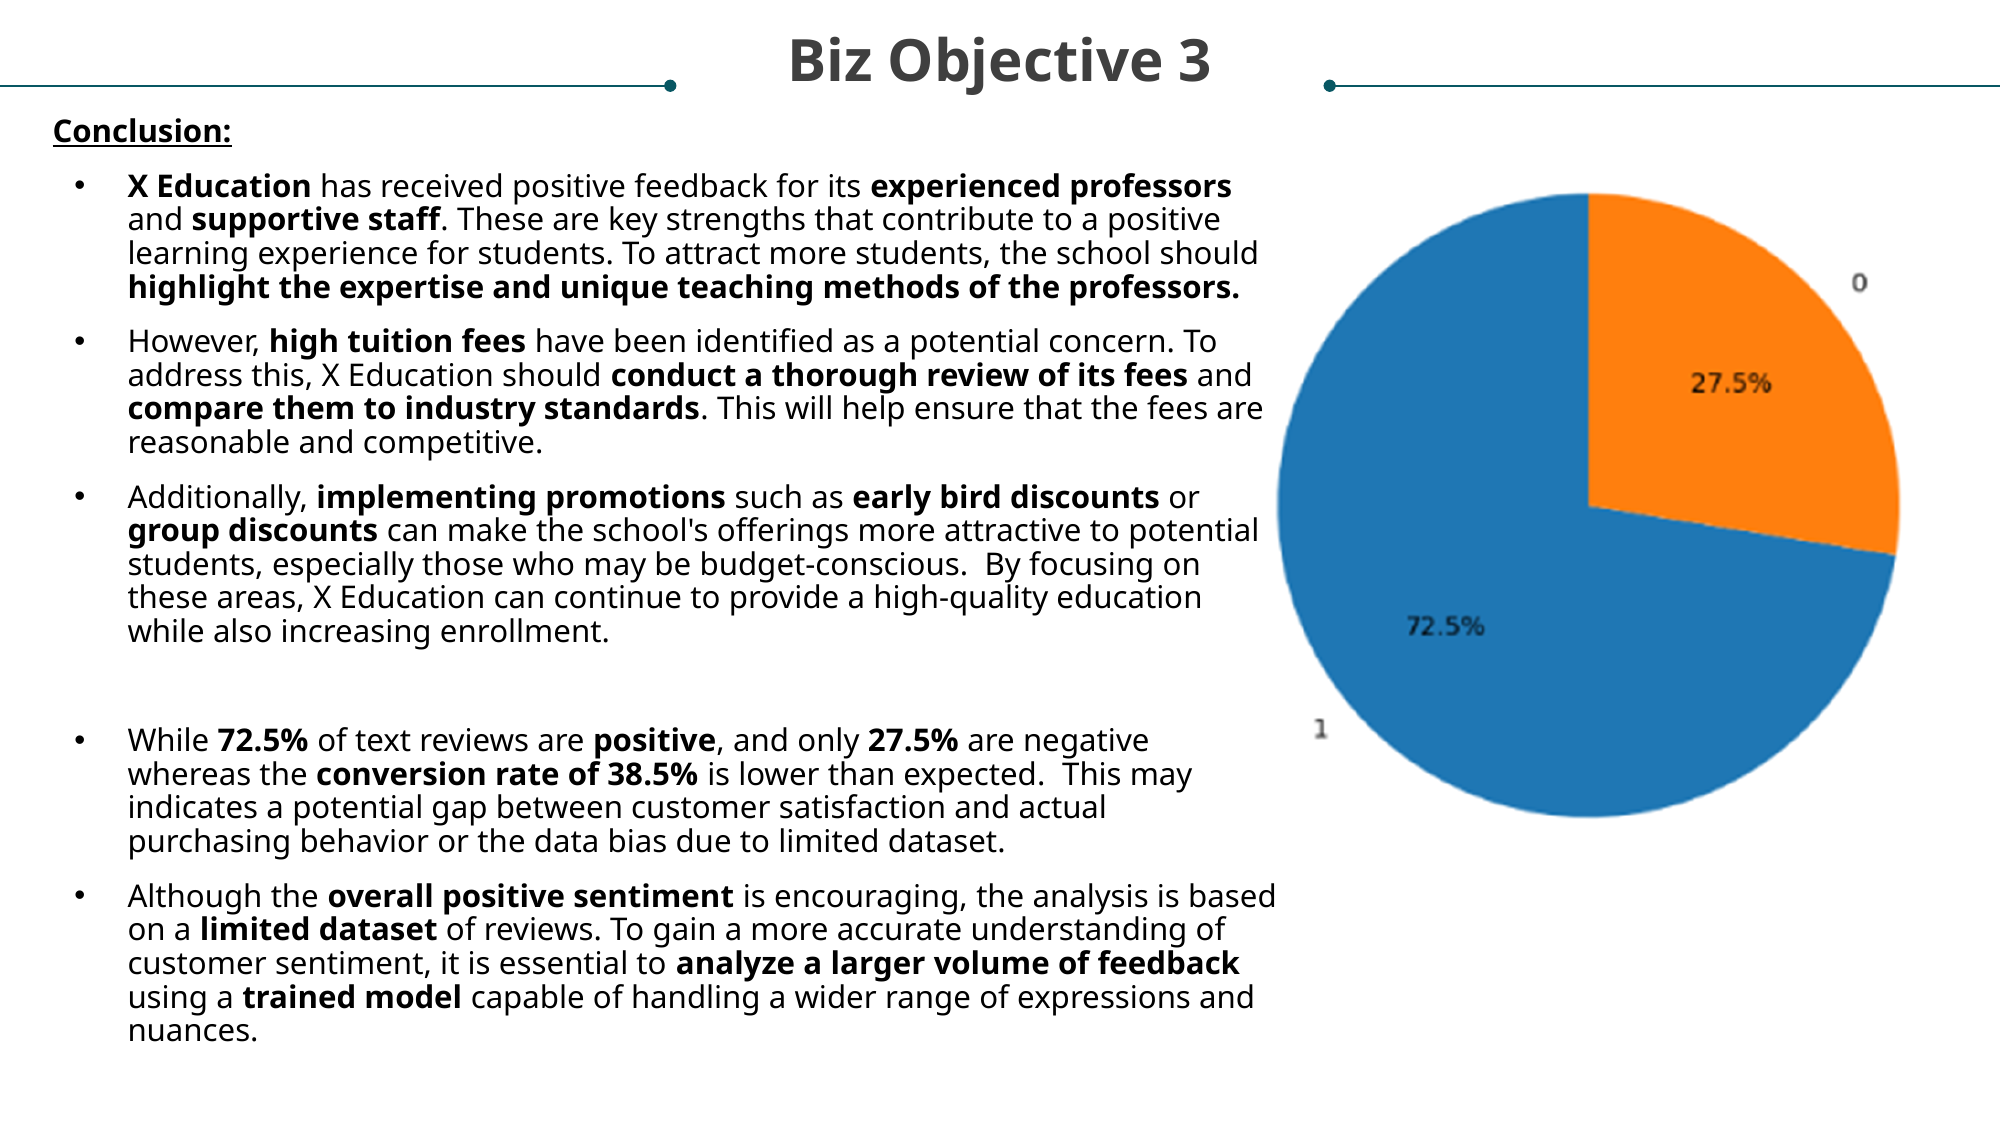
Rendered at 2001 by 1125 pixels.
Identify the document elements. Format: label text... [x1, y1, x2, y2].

text_box Biz Objective 3 [37, 31, 1963, 95]
list Conclusion: X Education has received positive feedback for its experienced professors and supportive staff. These are key strengths that contribute to a positive learning experience for students. To attract more students, the school should highlight the expertise and unique teaching methods of the professors. However, high tuition fees have been identified as a potential concern. To address this, X Education should conduct a thorough review of its fees and compare them to industry standards. This will help ensure that the fees are reasonable and competitive. Additionally, implementing promotions such as early bird discounts or group discounts can make the school's offerings more attractive to potential students, especially those who may be budget-conscious. By focusing on these areas, X Education can continue to provide a high-quality education while also increasing enrollment. While 72.5% of text reviews are positive, and only 27.5% are negative whereas the conversion rate of 38.5% is lower than expected. This may indicates a potential gap between customer satisfaction and actual purchasing behavior or the data bias due to limited dataset. Although the overall positive sentiment is encouraging, the analysis is based on a limited dataset of reviews. To gain a more accurate understanding of customer sentiment, it is essential to analyze a larger volume of feedback using a trained model capable of handling a wider range of expressions and nuances. [37, 108, 1294, 1100]
picture [1145, 162, 2000, 848]
